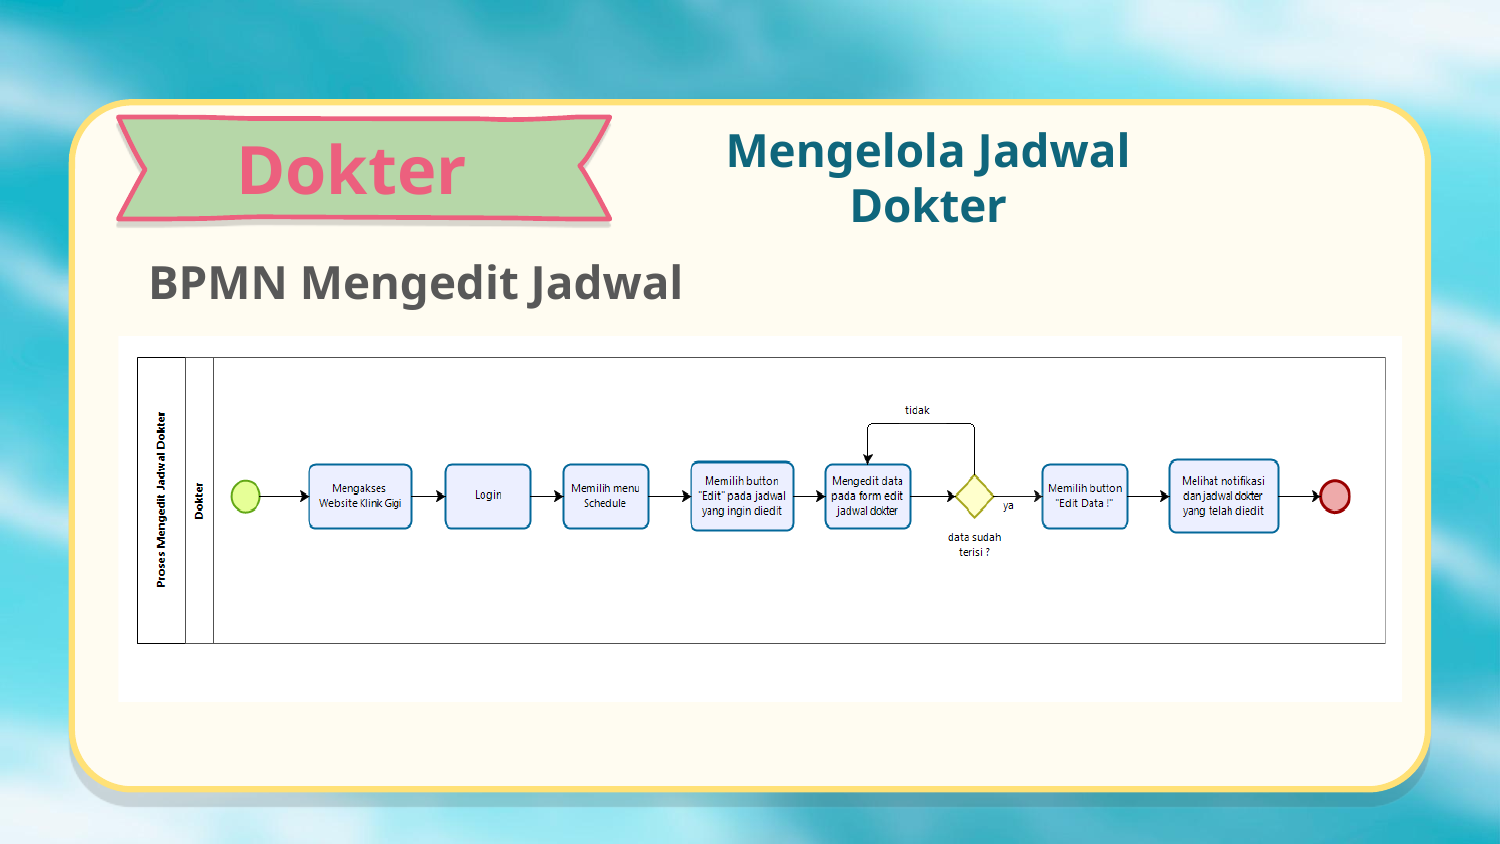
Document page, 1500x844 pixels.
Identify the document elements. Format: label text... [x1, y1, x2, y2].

text_box [118, 117, 610, 140]
title Mengelola Jadwal Dokter [648, 117, 1209, 237]
picture [0, 0, 1500, 844]
text_box [118, 196, 610, 220]
title BPMN Mengedit Jadwal [133, 251, 958, 312]
title Dokter [106, 130, 598, 206]
